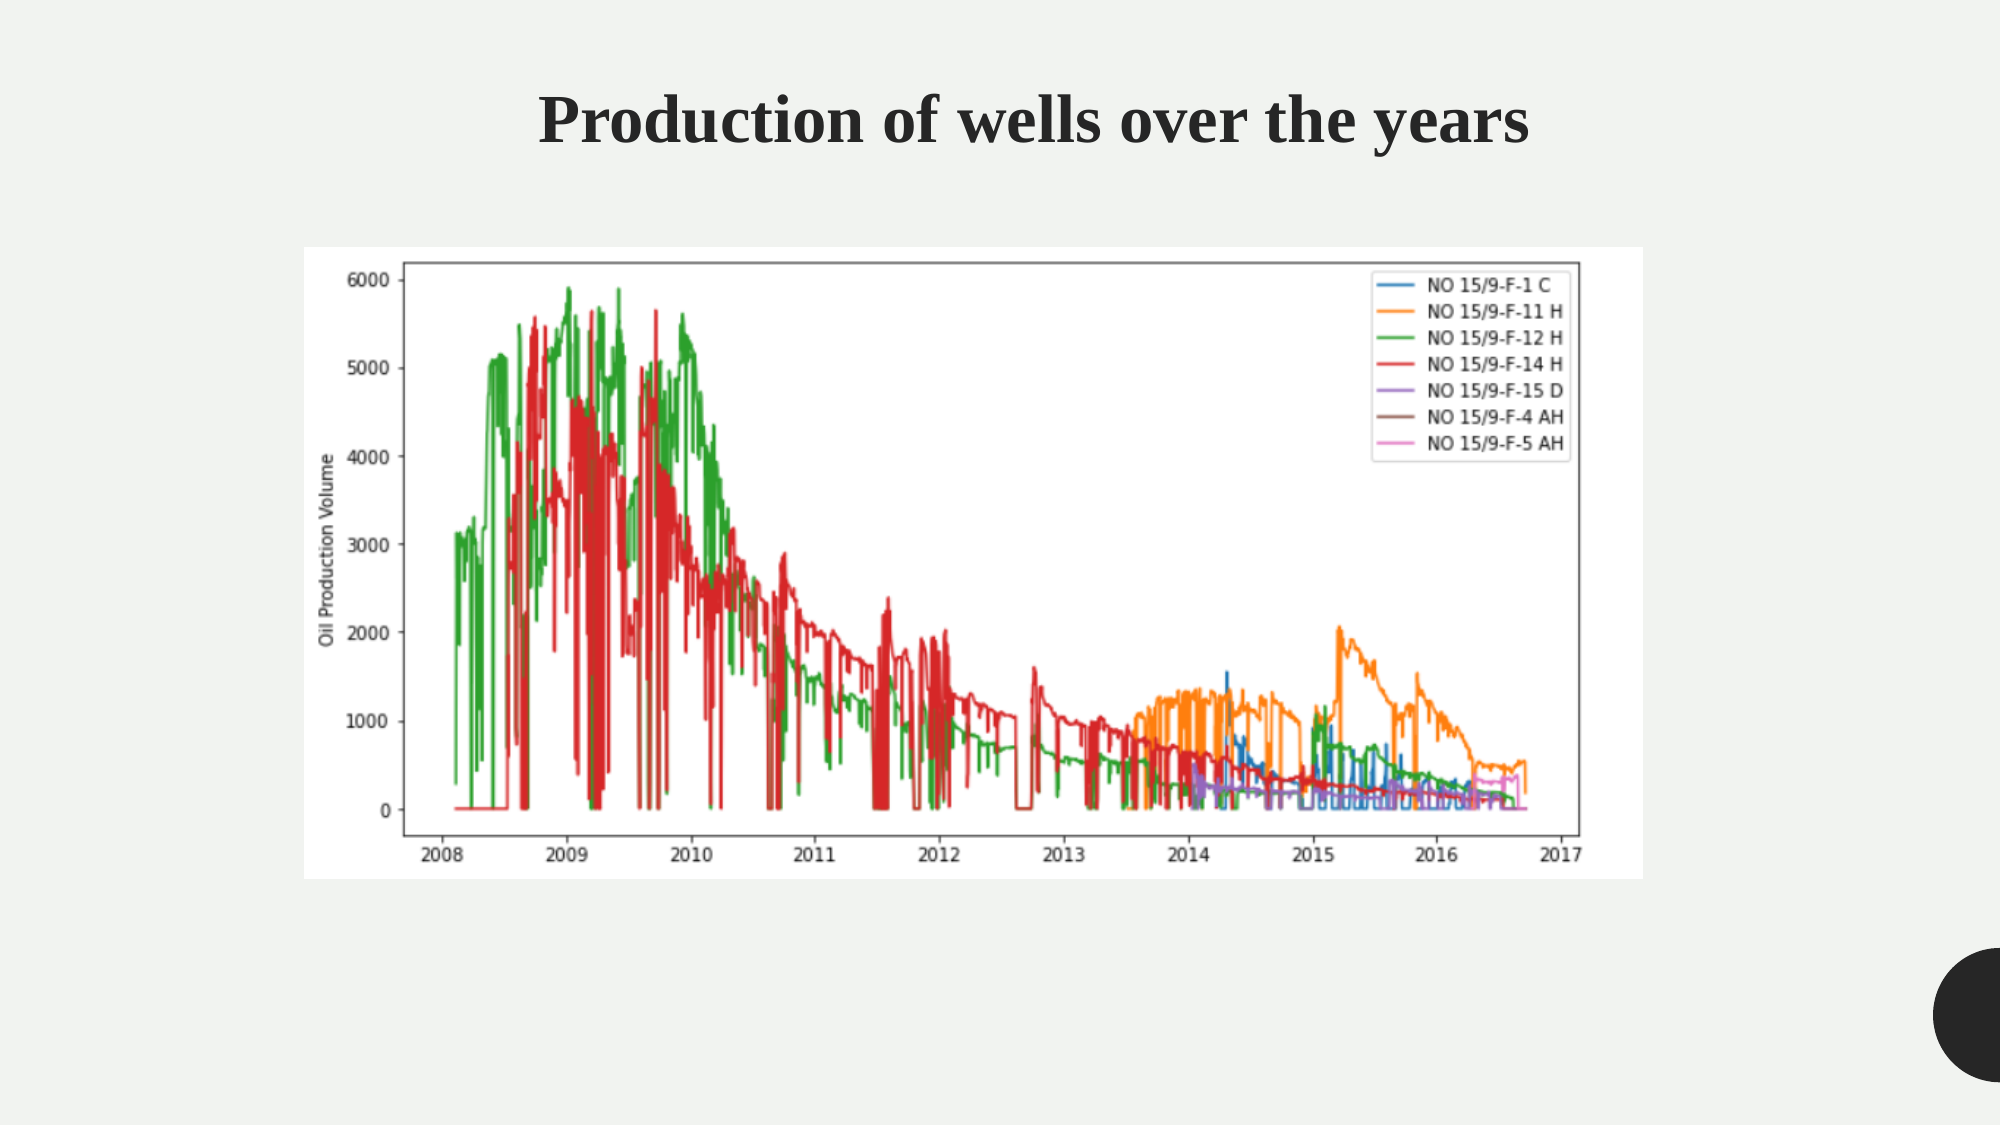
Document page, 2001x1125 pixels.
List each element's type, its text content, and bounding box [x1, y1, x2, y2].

list Production of wells over the years [159, 43, 1911, 179]
picture [304, 247, 1643, 879]
